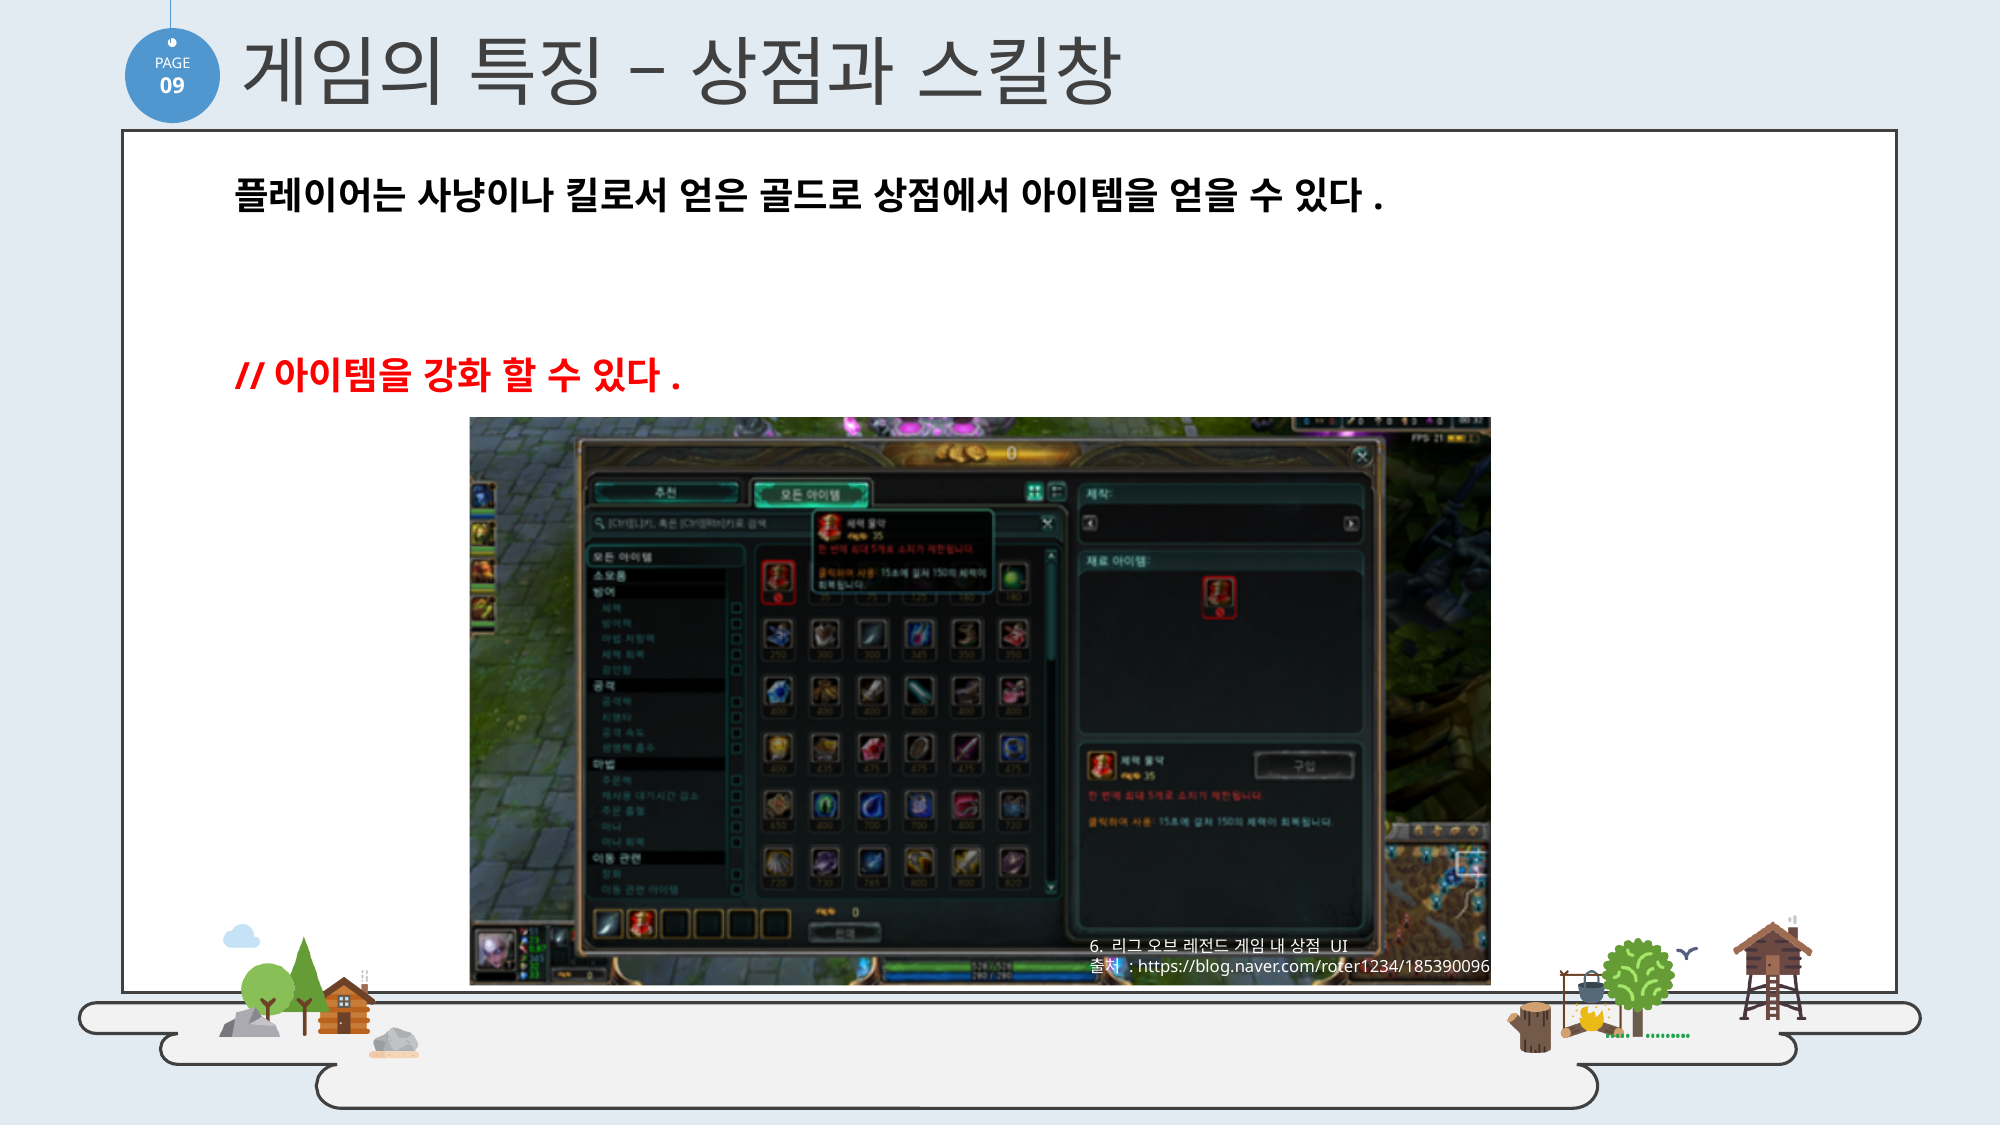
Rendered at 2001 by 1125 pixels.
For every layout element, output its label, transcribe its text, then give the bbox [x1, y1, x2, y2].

text_box [166, 37, 178, 49]
text_box 게임의 특징 – 상점과 스킬창 [226, 17, 1349, 122]
text_box [121, 130, 1897, 993]
text_box 플레이어는 사냥이나 킬로서 얻은 골드로 상점에서 아이템을 얻을 수 있다. //아이템을 강화 할 수 있다. [219, 164, 1552, 449]
text_box PAGE09 [124, 27, 222, 125]
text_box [219, 915, 1825, 1067]
text_box [1825, 1001, 1922, 1035]
text_box [315, 1067, 1599, 1110]
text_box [467, 417, 1907, 990]
text_box [78, 1001, 219, 1066]
